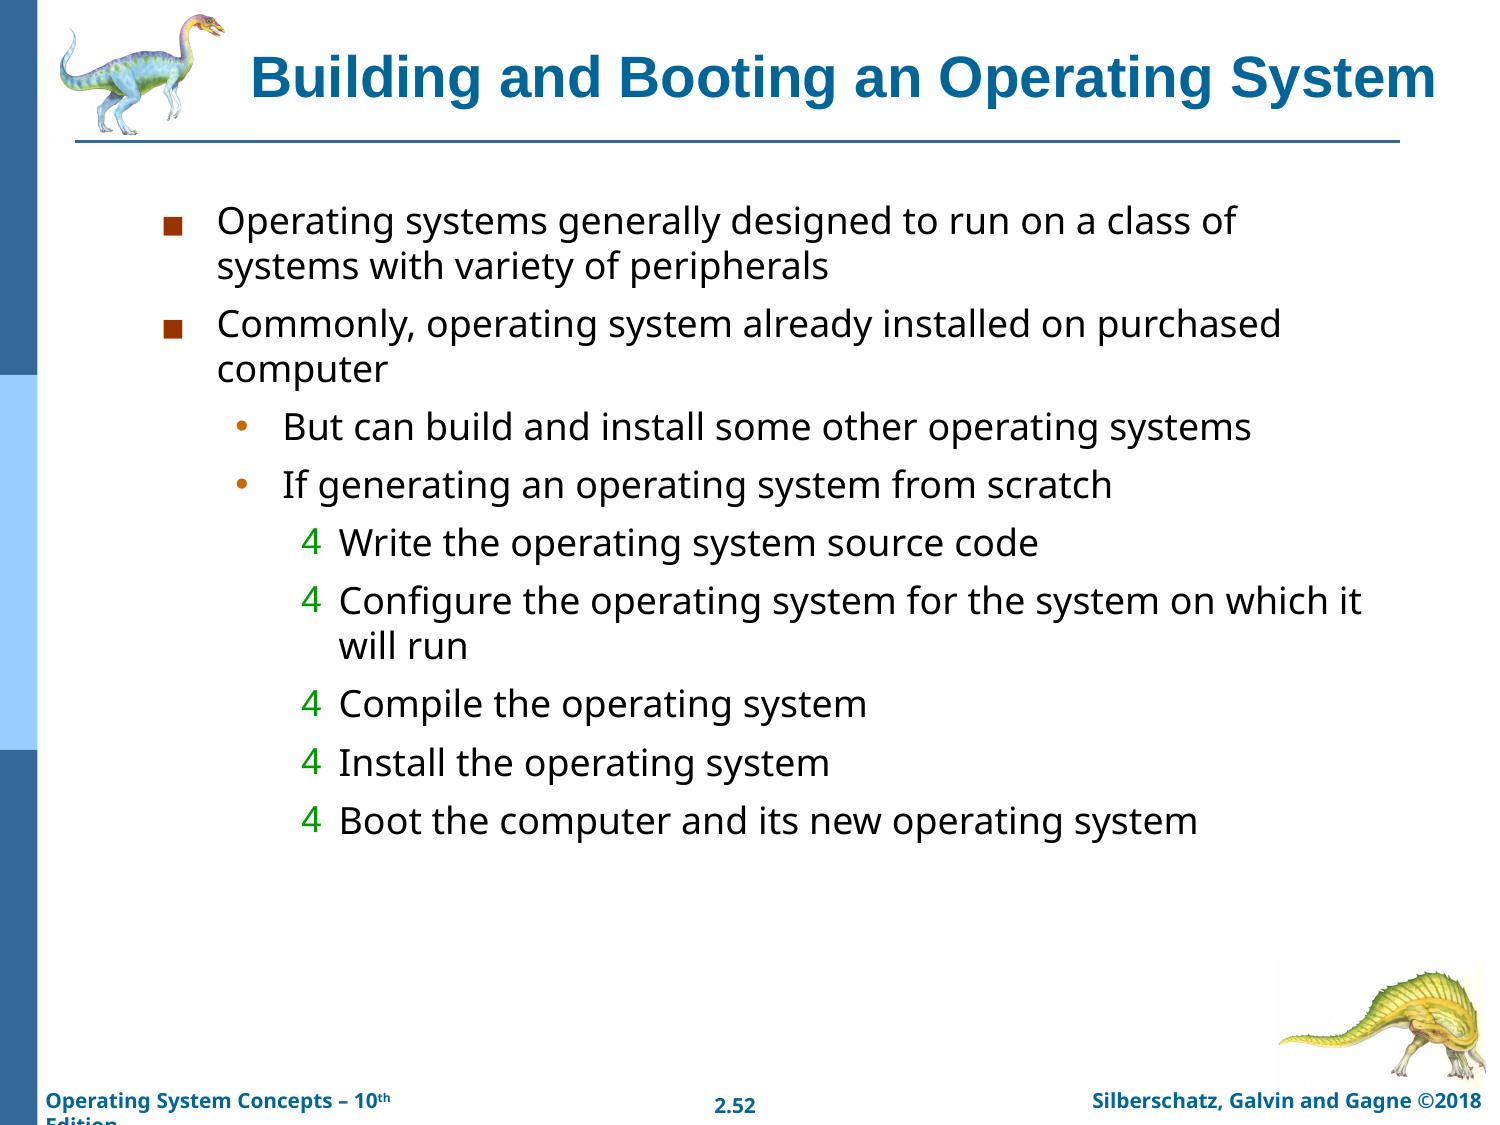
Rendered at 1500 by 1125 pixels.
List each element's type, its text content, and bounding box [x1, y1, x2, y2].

list Operating systems generally designed to run on a class of systems with variety of peripherals Commonly, operating system already installed on purchased computer But can build and install some other operating systems If generating an operating system from scratch Write the operating system source code Configure the operating system for the system on which it will run Compile the operating system Install the operating system Boot the computer and its new operating system [145, 189, 1392, 933]
picture [46, 0, 243, 149]
title Building and Booting an Operating System [169, 22, 1500, 117]
picture [1275, 959, 1486, 1090]
